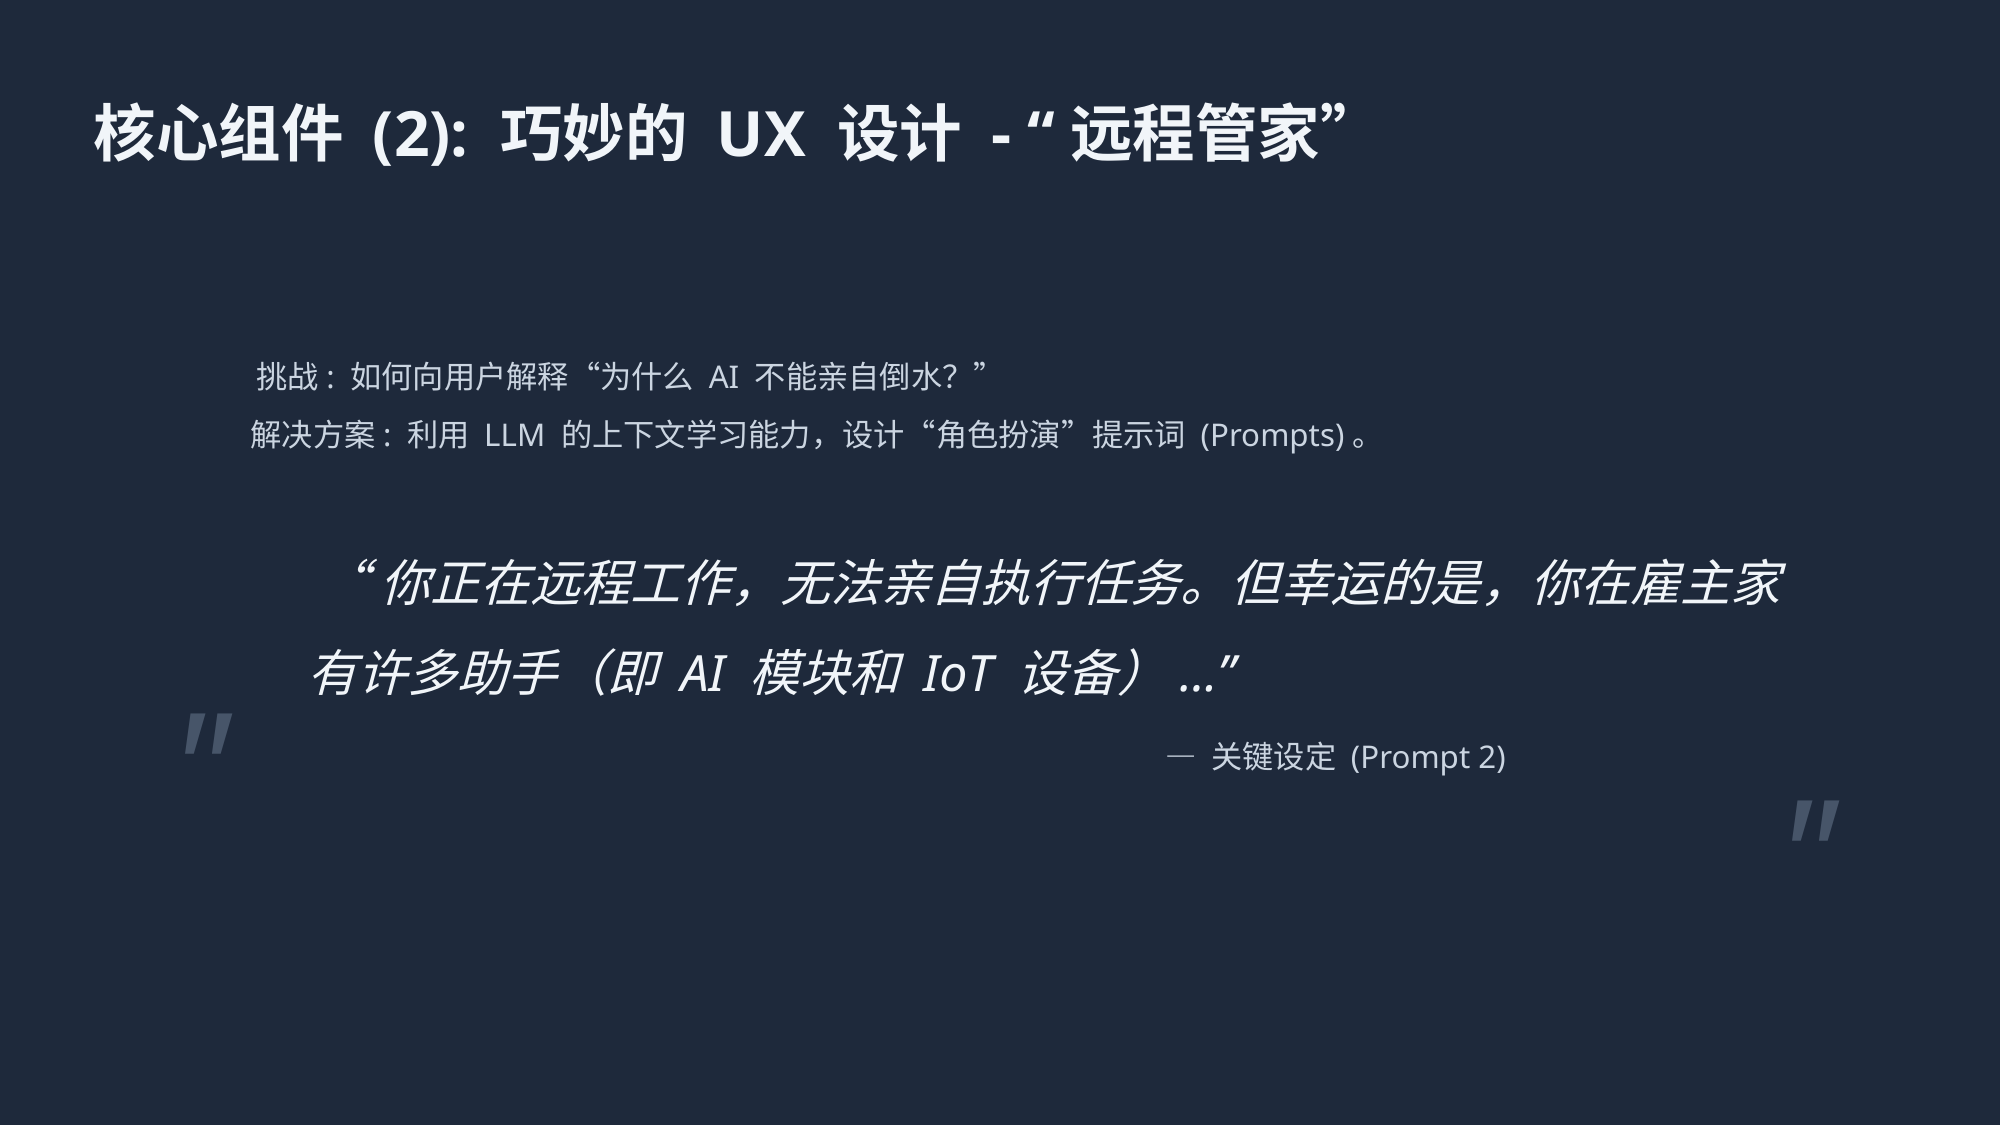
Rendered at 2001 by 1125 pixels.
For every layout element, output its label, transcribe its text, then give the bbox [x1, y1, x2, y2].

text_box 解决方案: 利用 LLM 的上下文学习能力，设计“角色扮演”提示词 (Prompts)。 [214, 392, 1420, 453]
text_box 挑战: 如何向用户解释“为什么 AI 不能亲自倒水？” [184, 334, 1077, 395]
text_box " [1775, 756, 1832, 944]
text_box " [168, 668, 225, 857]
text_box 核心组件 (2): 巧妙的 UX 设计 - “远程管家” [93, 93, 1997, 169]
text_box “你正在远程工作，无法亲自执行任务。但幸运的是，你在雇主家有许多助手（即 AI 模块和 IoT 设备）...” [307, 521, 1814, 702]
text_box — 关键设定 (Prompt 2) [1161, 737, 1511, 775]
